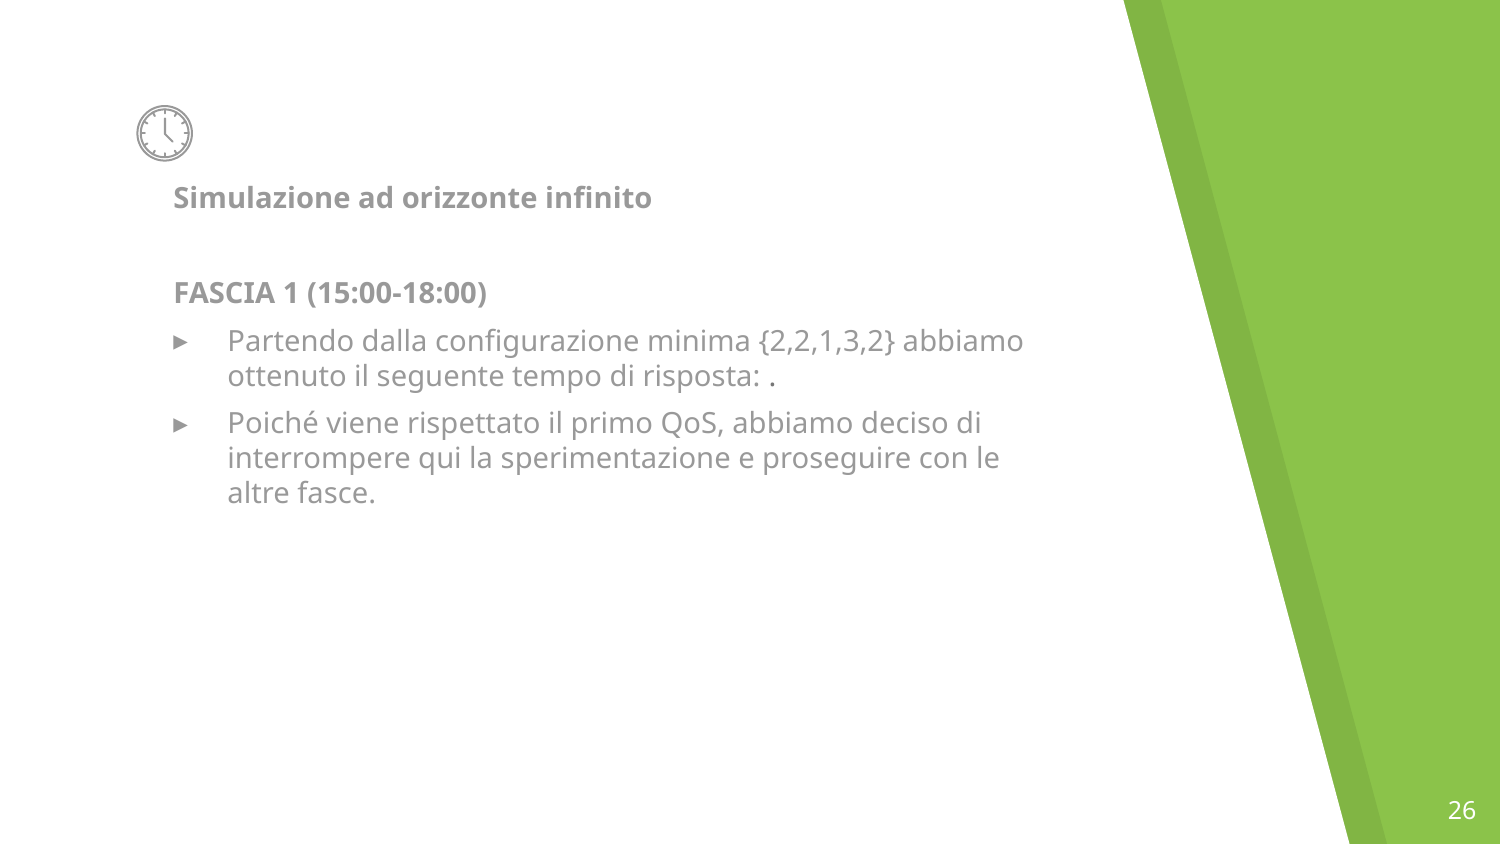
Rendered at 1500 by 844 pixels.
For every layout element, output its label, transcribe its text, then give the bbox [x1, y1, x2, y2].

title [137, 165, 1011, 246]
slide_number 26 [1401, 779, 1492, 844]
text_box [137, 105, 193, 161]
